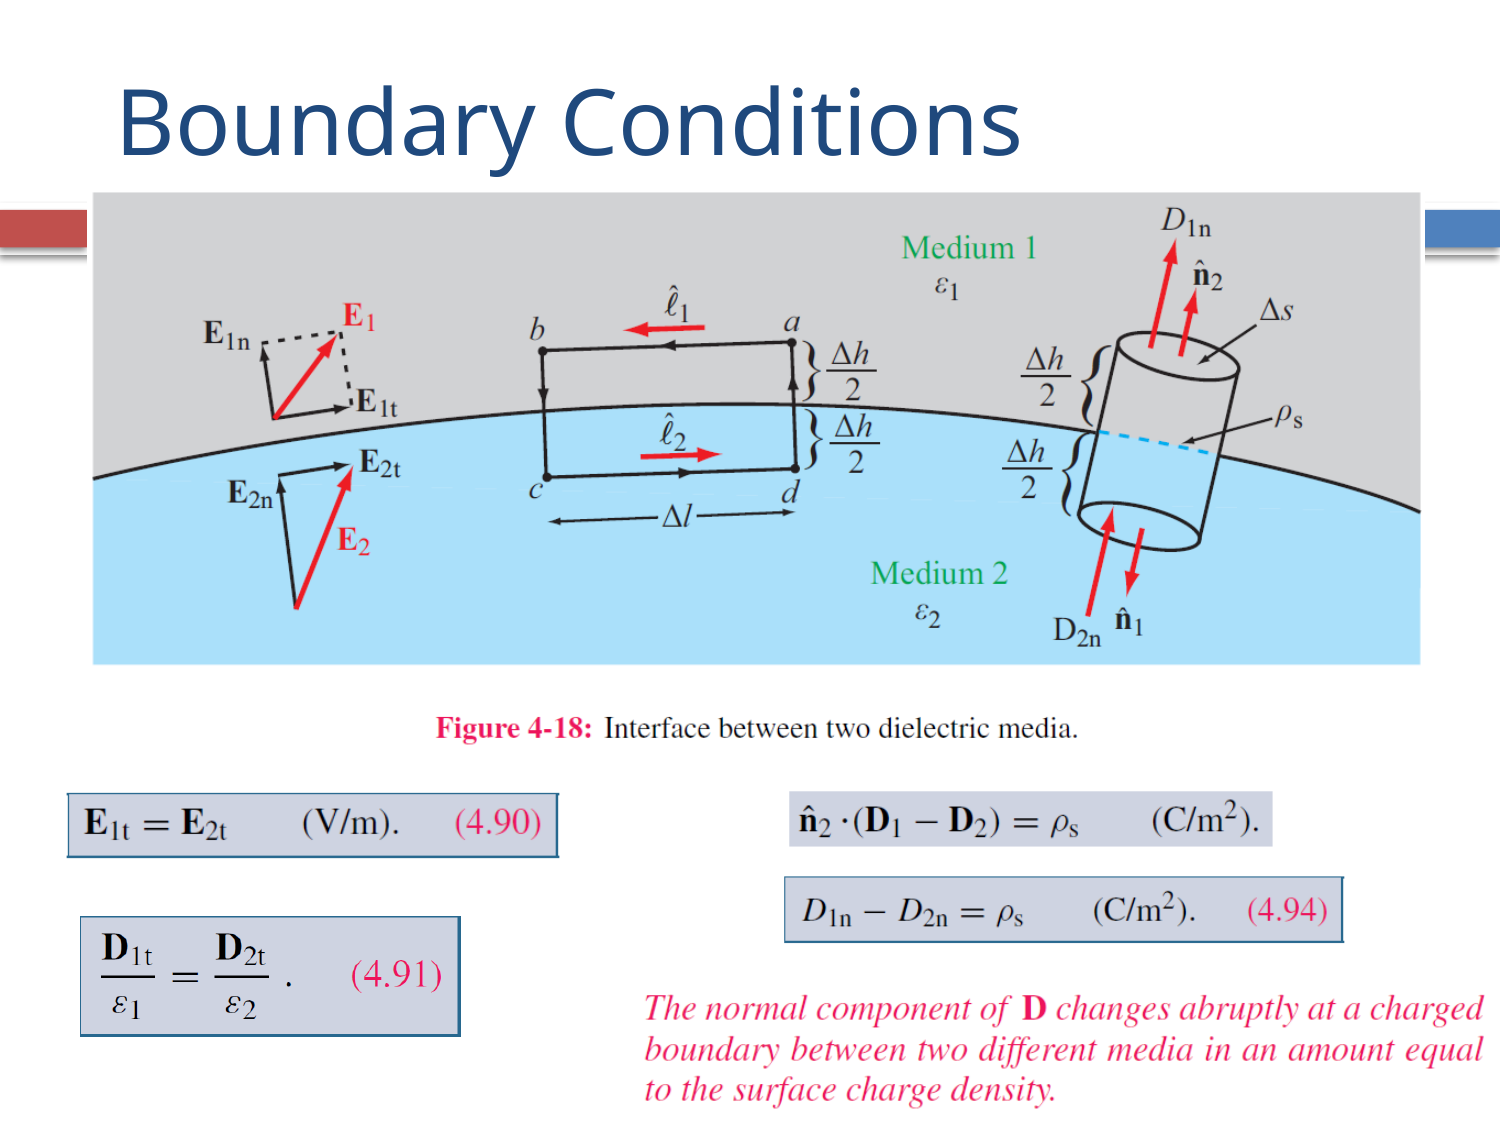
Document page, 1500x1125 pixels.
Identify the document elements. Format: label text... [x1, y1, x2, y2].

picture [62, 787, 563, 863]
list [87, 187, 1426, 750]
title Boundary Conditions [100, 37, 1438, 200]
picture [74, 912, 463, 1040]
picture [637, 862, 1497, 1113]
picture [787, 789, 1276, 849]
